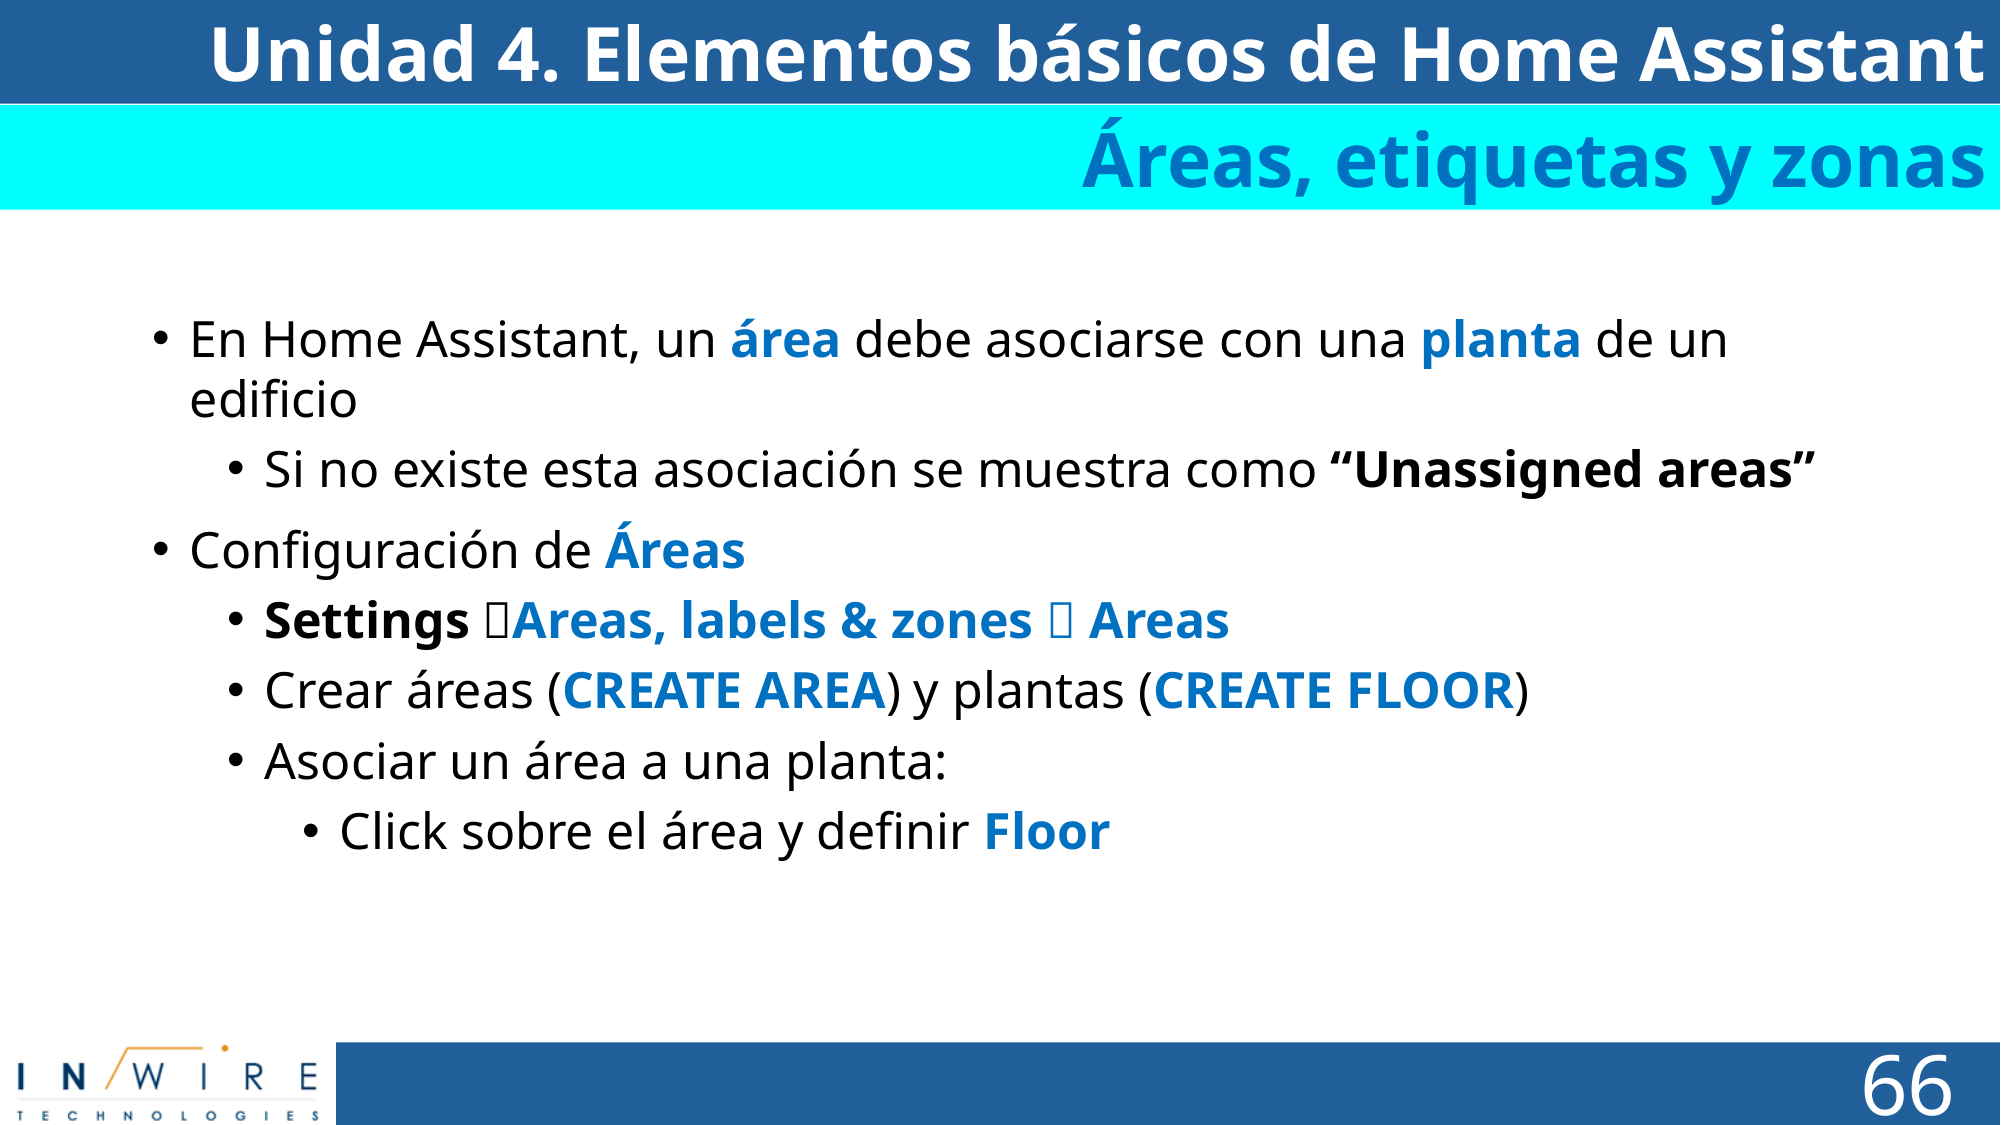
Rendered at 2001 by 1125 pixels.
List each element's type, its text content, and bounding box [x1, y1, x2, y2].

list En Home Assistant, un área debe asociarse con una planta de un edificio Si no existe esta asociación se muestra como “Unassigned areas” Configuración de Áreas Settings Areas, labels & zones  Areas Crear áreas (CREATE AREA) y plantas (CREATE FLOOR) Asociar un área a una planta: Click sobre el área y definir Floor [137, 299, 1863, 1014]
picture [0, 1037, 336, 1125]
text_box Áreas, etiquetas y zonas [0, 104, 2000, 210]
text_box Unidad 4. Elementos básicos de Home Assistant [0, 0, 2000, 104]
